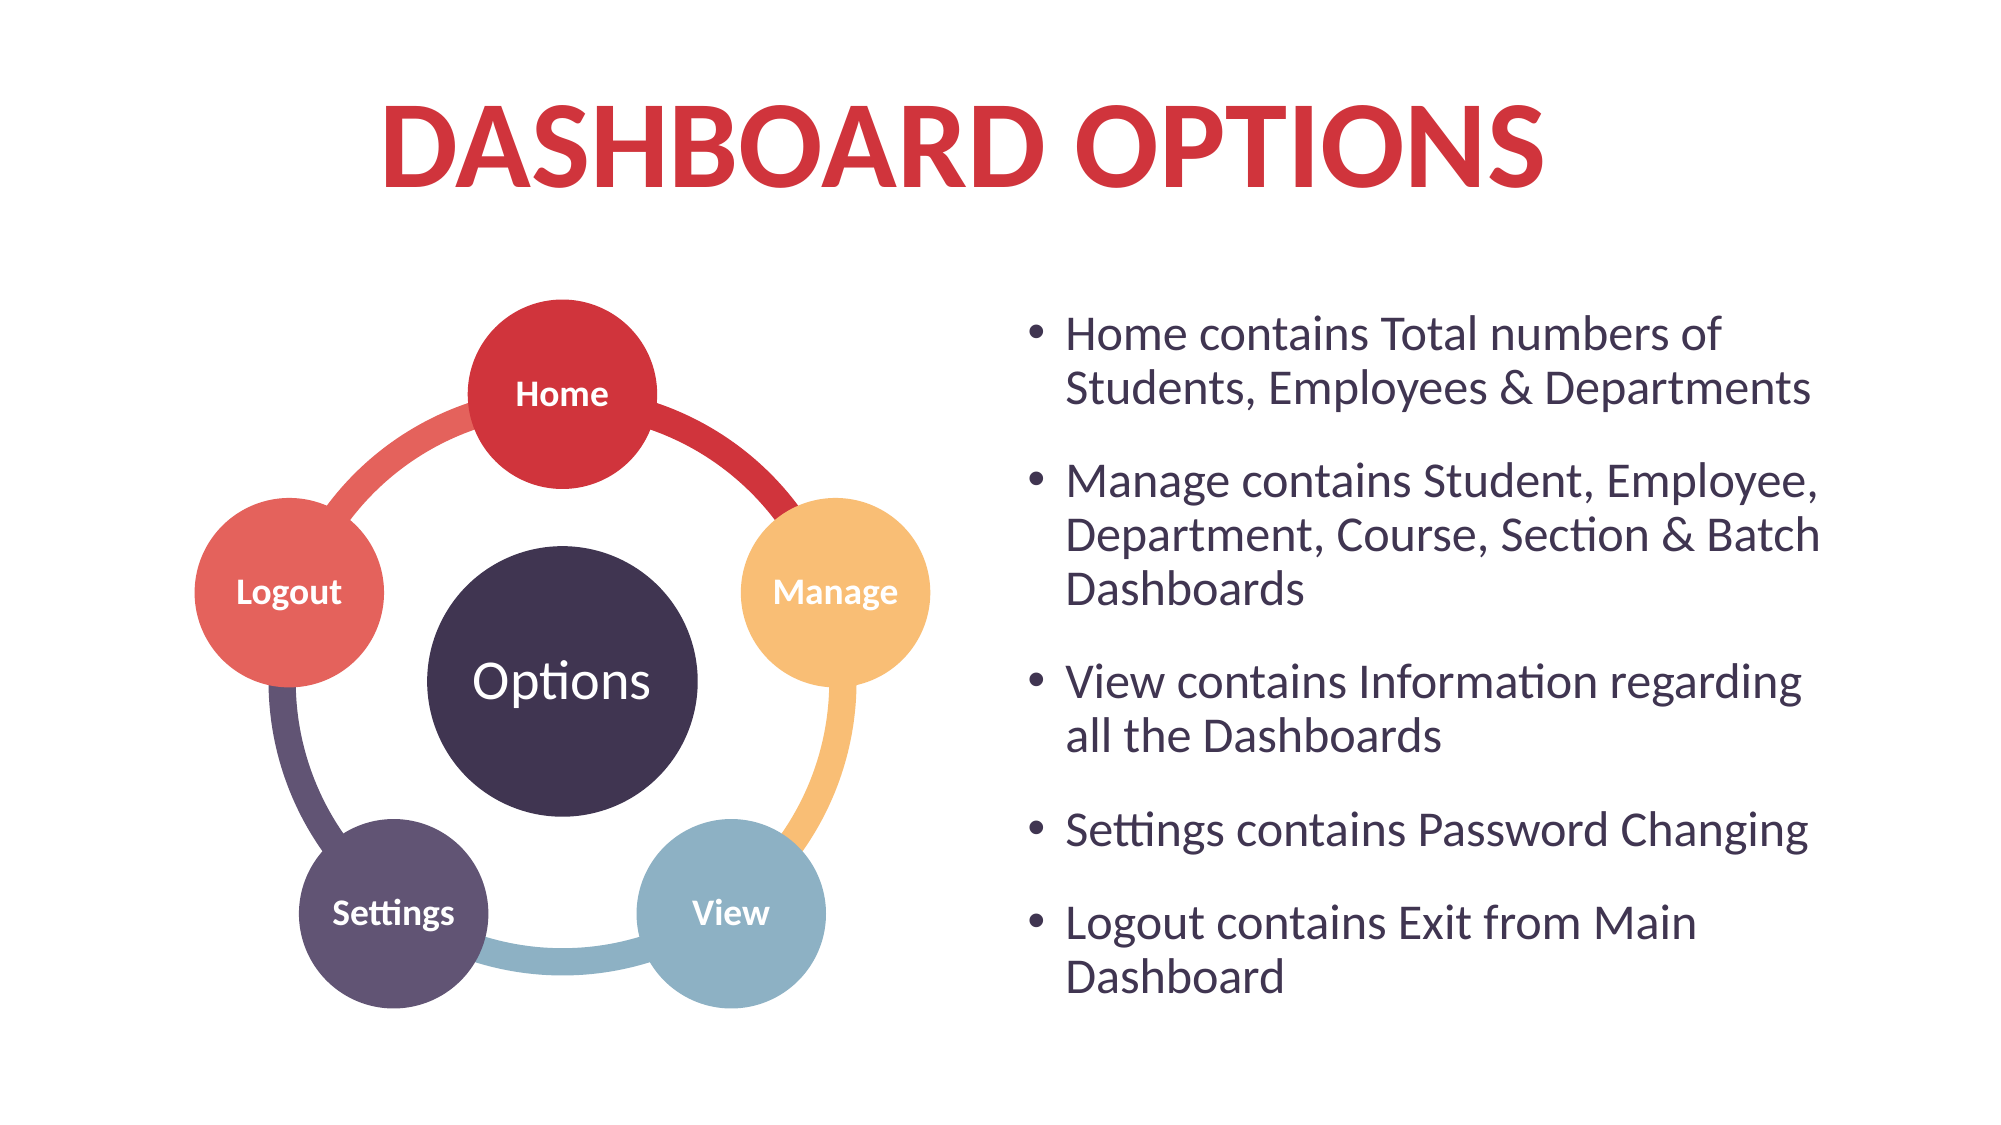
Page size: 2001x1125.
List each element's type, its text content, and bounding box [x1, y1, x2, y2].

list Home contains Total numbers of Students, Employees & Departments Manage contains Student, Employee, Department, Course, Section & Batch Dashboards View contains Information regarding all the Dashboards Settings contains Password Changing Logout contains Exit from Main Dashboard [1012, 299, 1863, 1014]
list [137, 299, 988, 1014]
title DASHBOARD OPTIONS [364, 54, 1661, 241]
